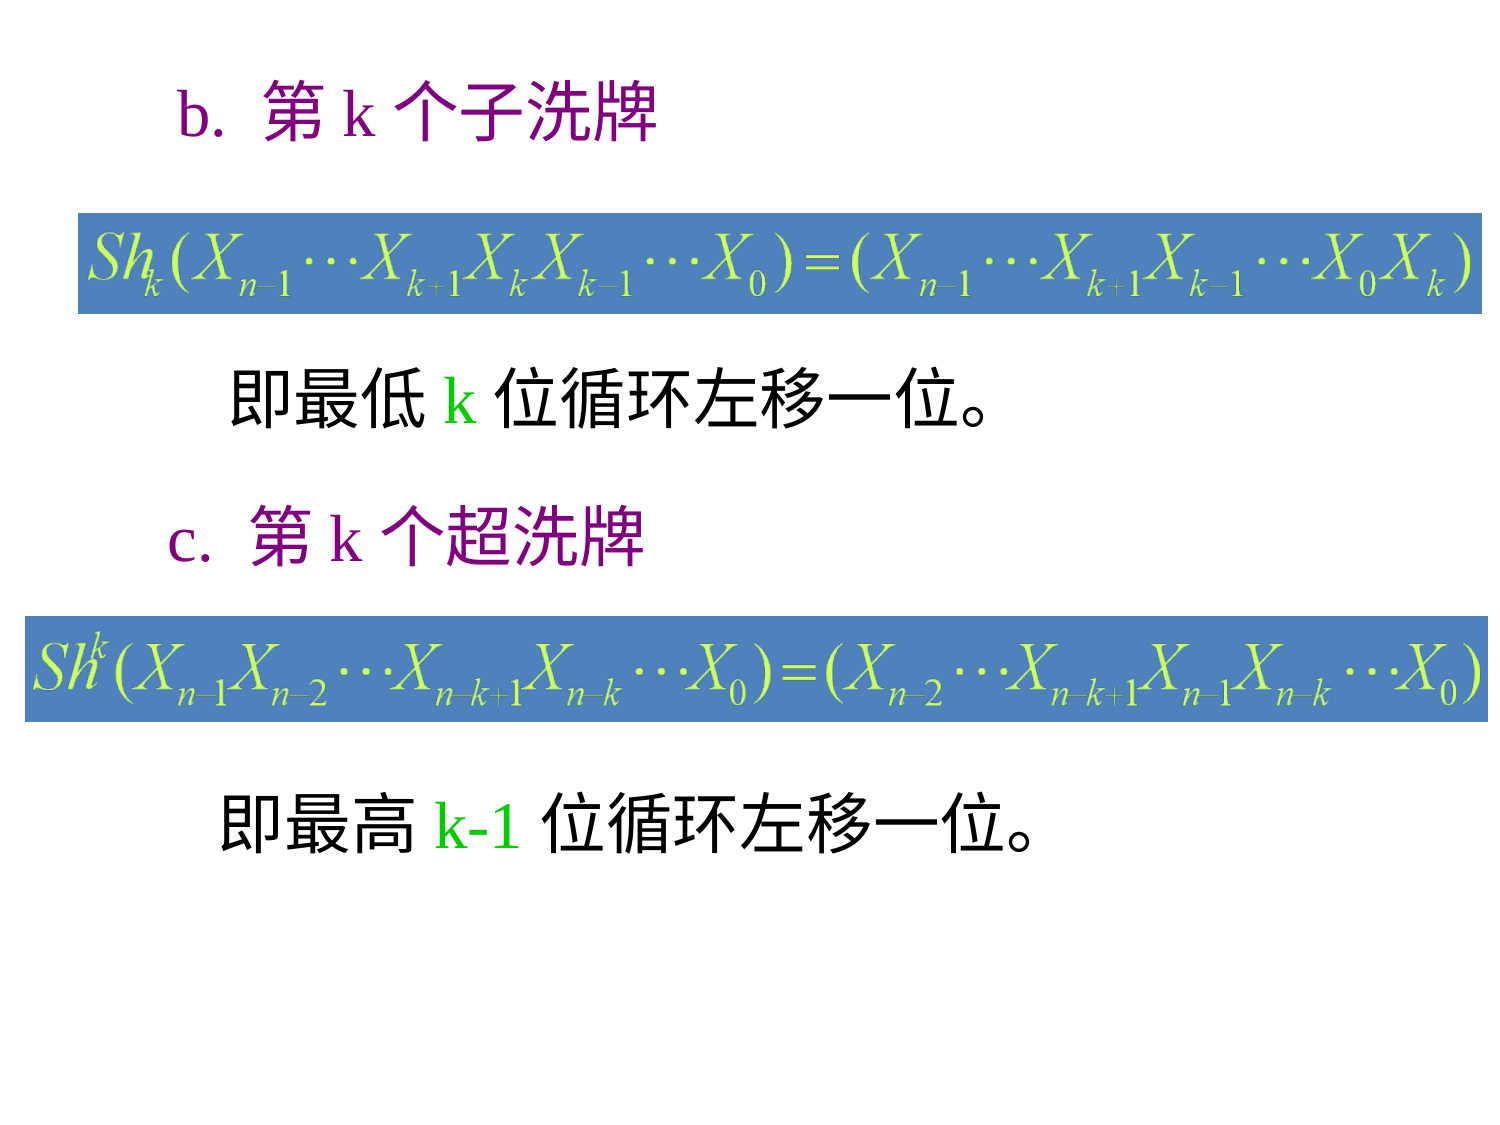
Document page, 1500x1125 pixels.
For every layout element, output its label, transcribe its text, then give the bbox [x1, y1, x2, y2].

text_box 即最低k位循环左移一位。 [137, 349, 1375, 438]
picture [24, 615, 1488, 723]
picture [77, 212, 1483, 315]
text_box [77, 731, 1366, 863]
text_box b. 第k个子洗牌 [87, 62, 1325, 150]
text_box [77, 487, 1366, 614]
